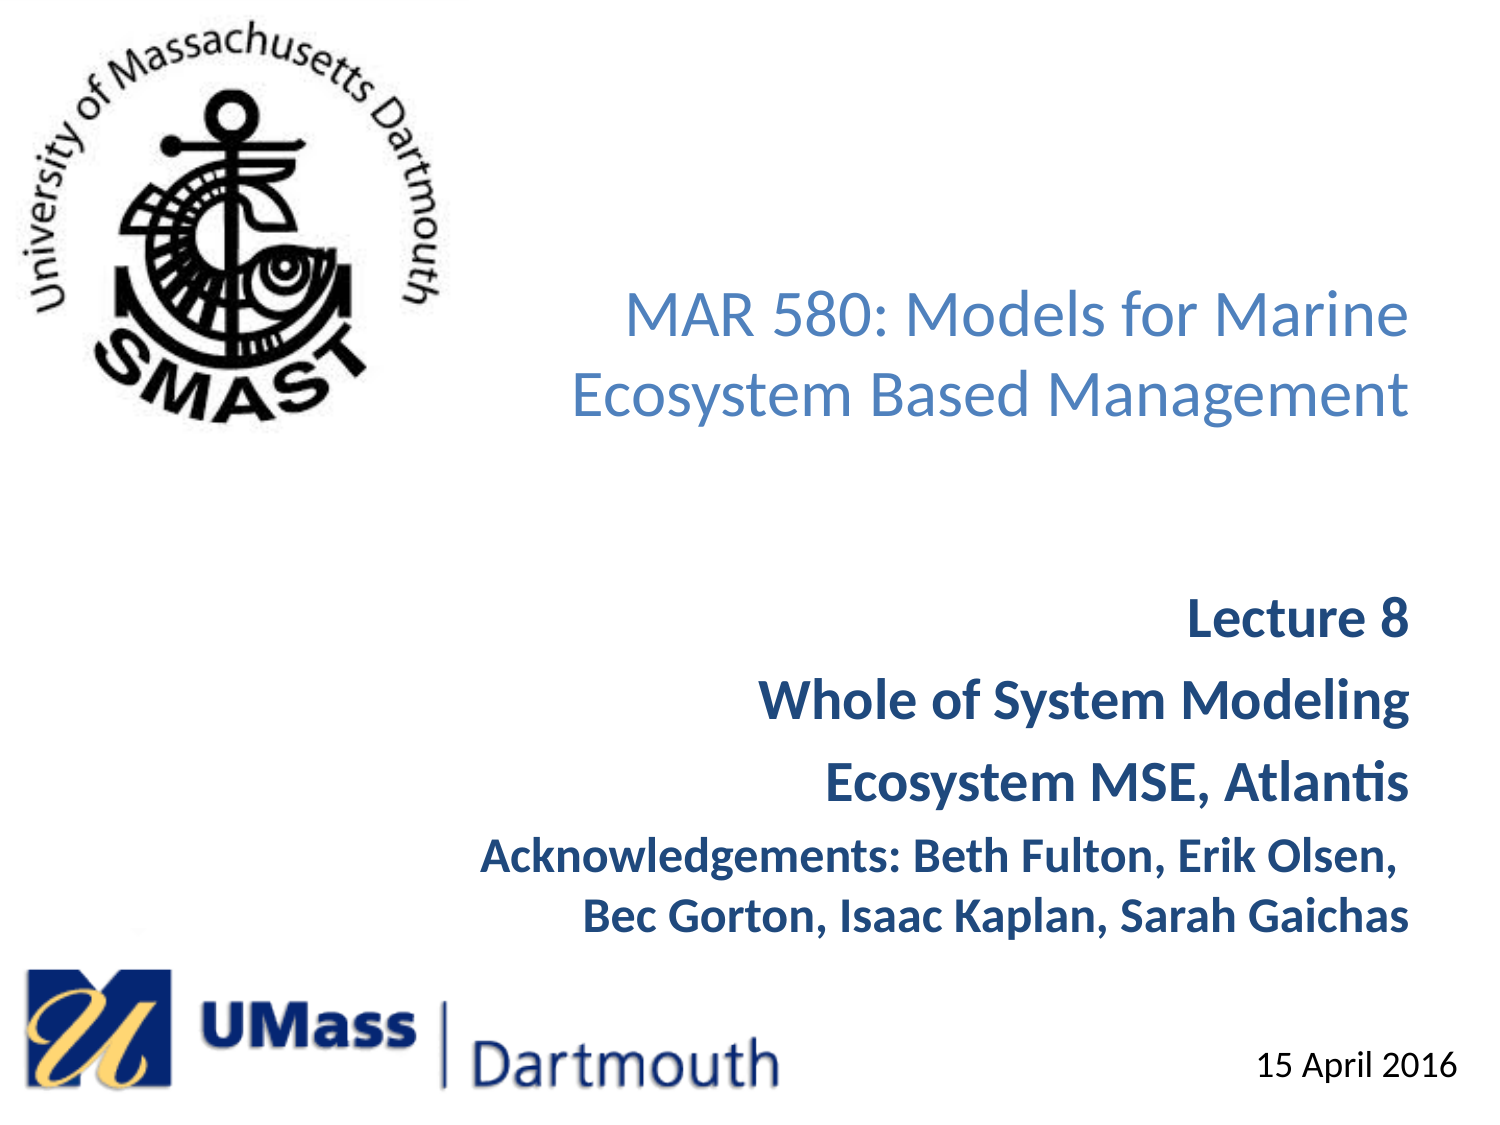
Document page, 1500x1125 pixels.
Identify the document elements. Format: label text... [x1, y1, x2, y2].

text_box 15 April 2016 [877, 1032, 1473, 1093]
picture [0, 0, 469, 469]
title MAR 580: Models for Marine Ecosystem Based Management [525, 234, 1425, 465]
picture [0, 928, 807, 1125]
list Lecture 8 Whole of System Modeling Ecosystem MSE, Atlantis Acknowledgements: Beth Fulton, Erik Olsen, Bec Gorton, Isaac Kaplan, Sarah Gaichas [460, 572, 1425, 986]
